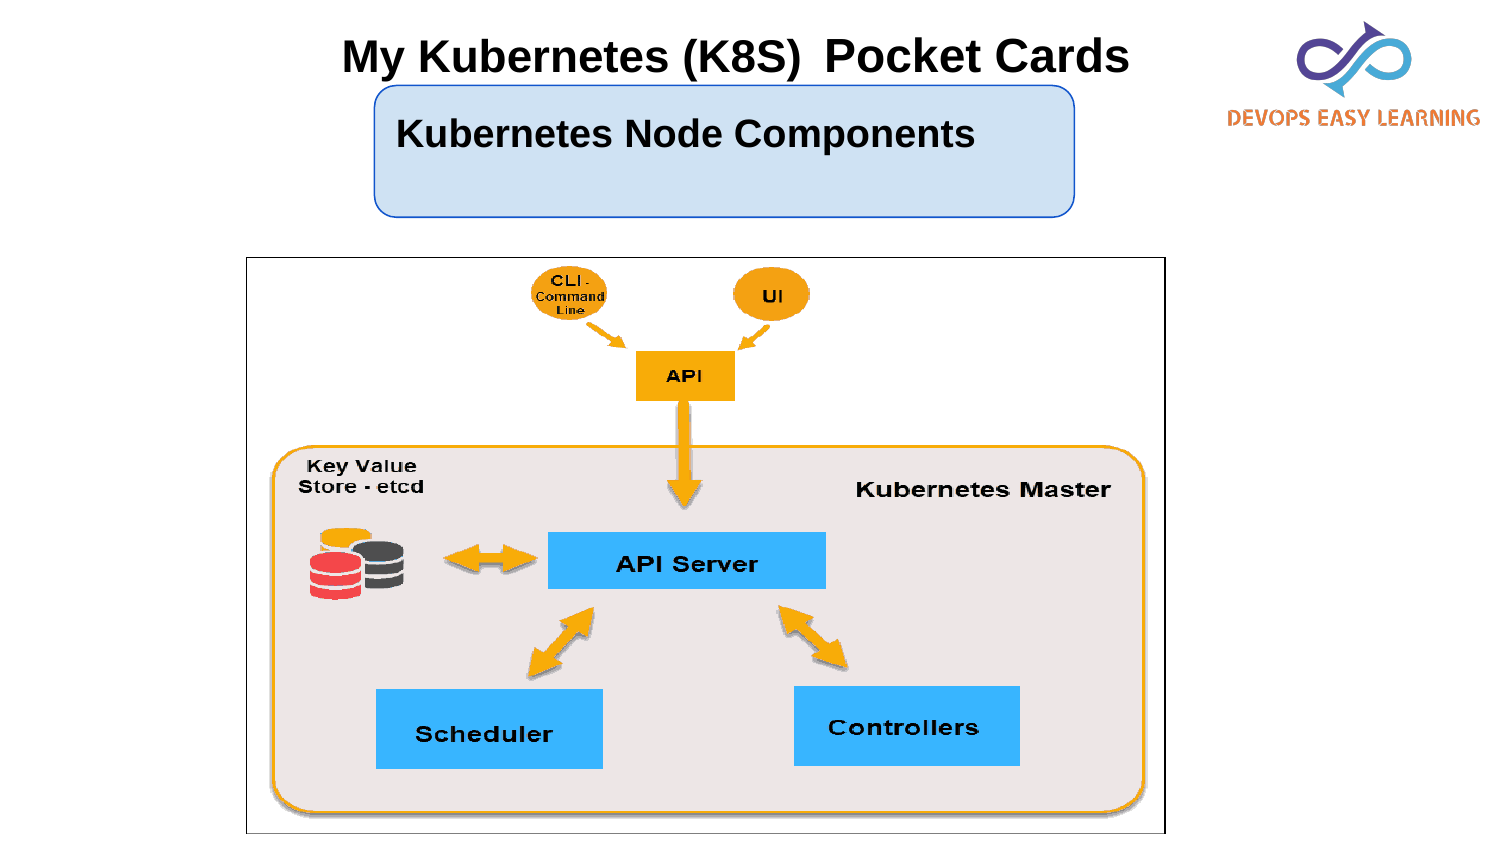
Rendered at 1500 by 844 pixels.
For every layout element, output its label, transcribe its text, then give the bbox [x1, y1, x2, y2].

text_box Kubernetes Node Components [374, 85, 1075, 218]
picture [1216, 9, 1492, 148]
picture [246, 256, 1167, 834]
text_box My Kubernetes (K8S) Pocket Cards [7, 9, 1214, 138]
